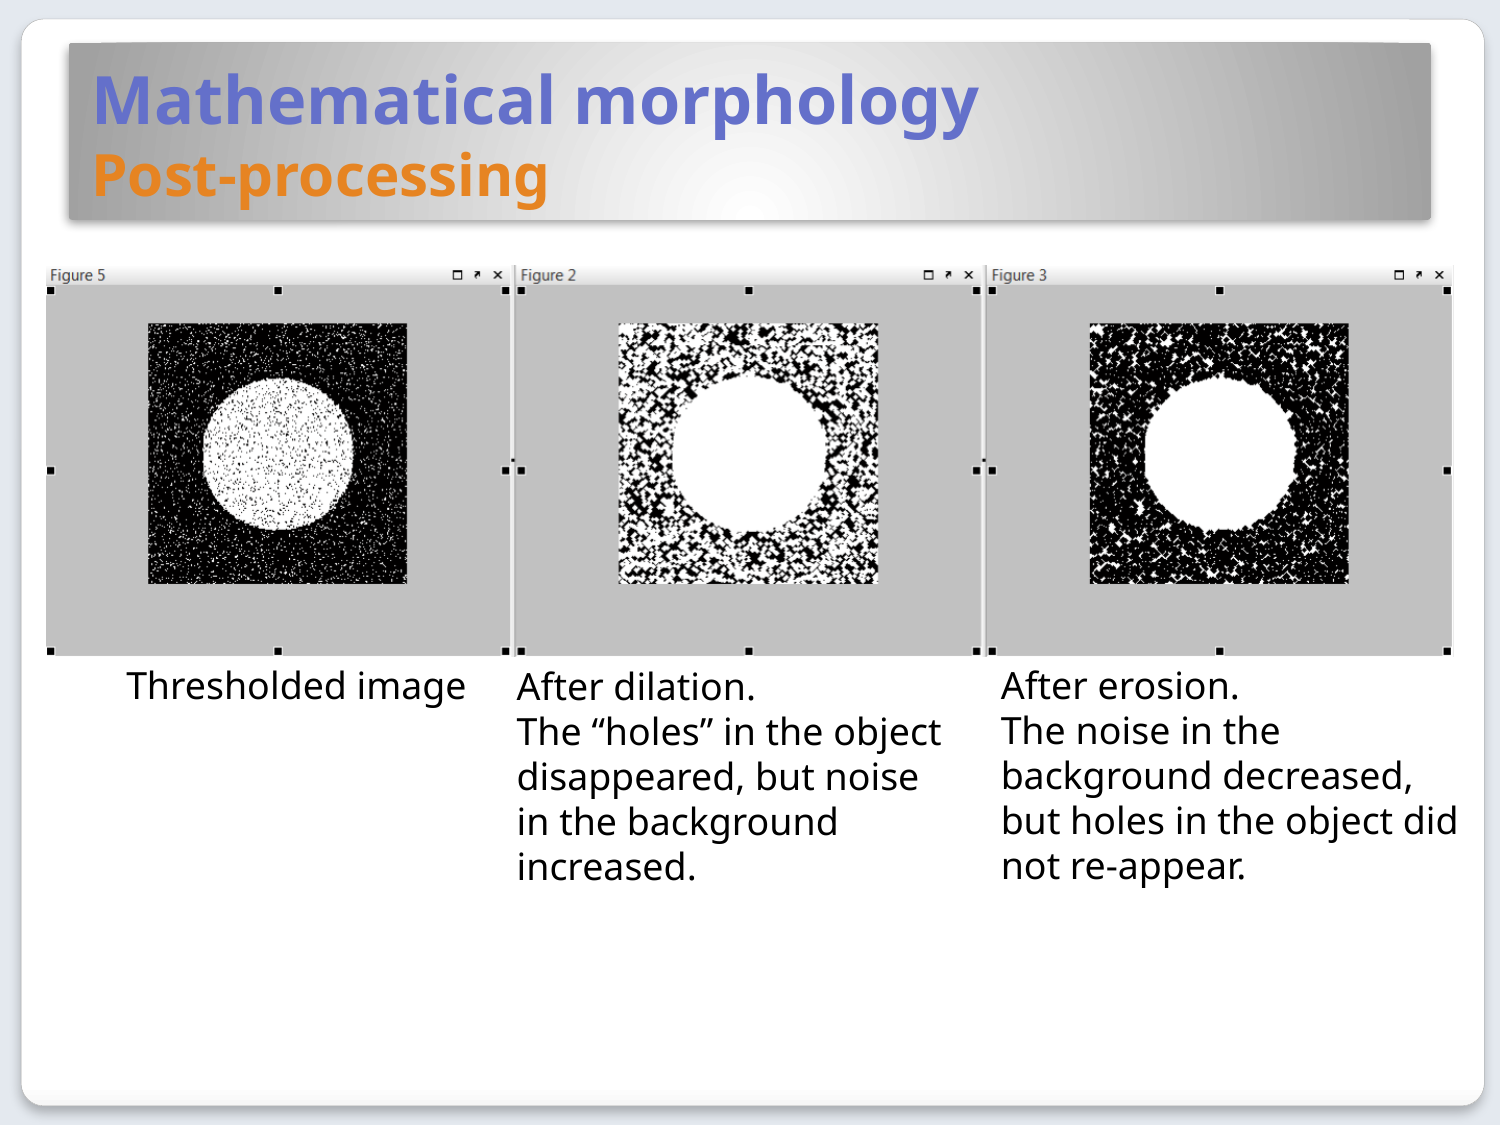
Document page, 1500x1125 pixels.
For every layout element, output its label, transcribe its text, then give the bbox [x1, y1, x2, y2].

picture [46, 265, 1454, 658]
text_box Thresholded image [111, 669, 482, 715]
title Mathematical morphology Post-processing [76, 42, 1420, 216]
text_box After dilation. The “holes” in the object disappeared, but noise in the background increased. [501, 669, 976, 896]
text_box After erosion. The noise in the background decreased, but holes in the object did not re-appear. [986, 654, 1479, 895]
